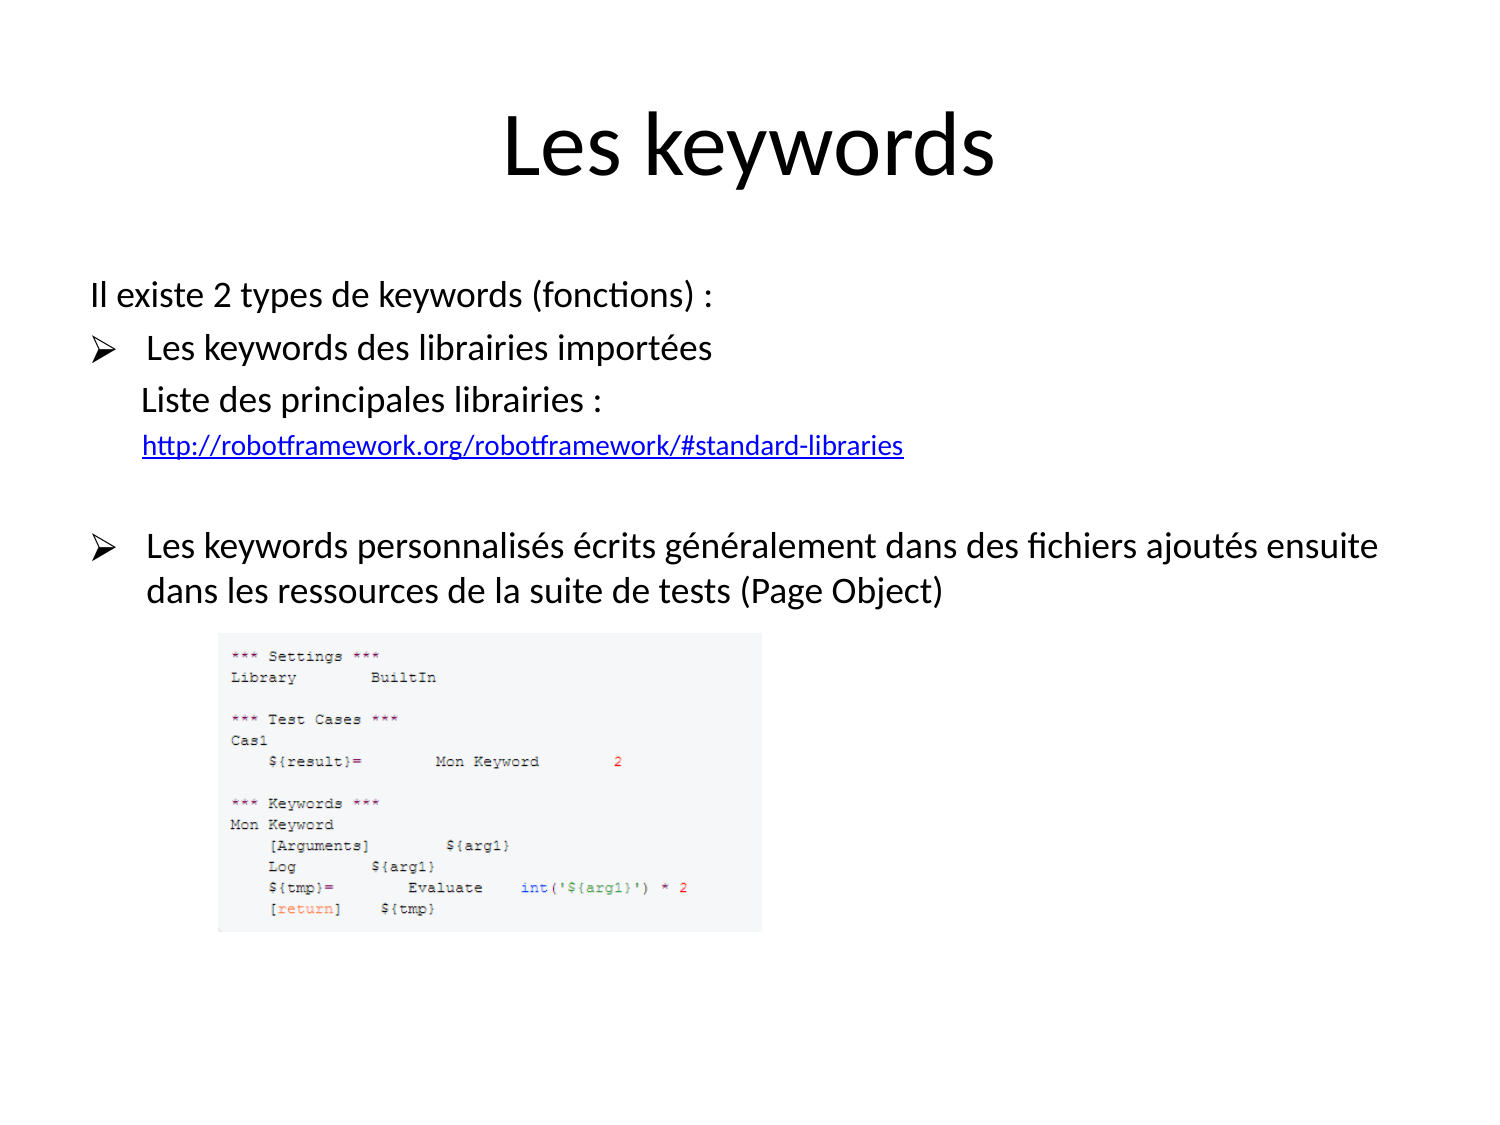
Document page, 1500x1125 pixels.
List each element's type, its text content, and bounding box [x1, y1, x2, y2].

picture [218, 633, 763, 933]
list Il existe 2 types de keywords (fonctions) : Les keywords des librairies importées Liste des principales librairies : http://robotframework.org/robotframework/#standard-libraries Les keywords personnalisés écrits généralement dans des fichiers ajoutés ensuite dans les ressources de la suite de tests (Page Object) [75, 262, 1425, 1005]
title Les keywords [75, 45, 1425, 233]
